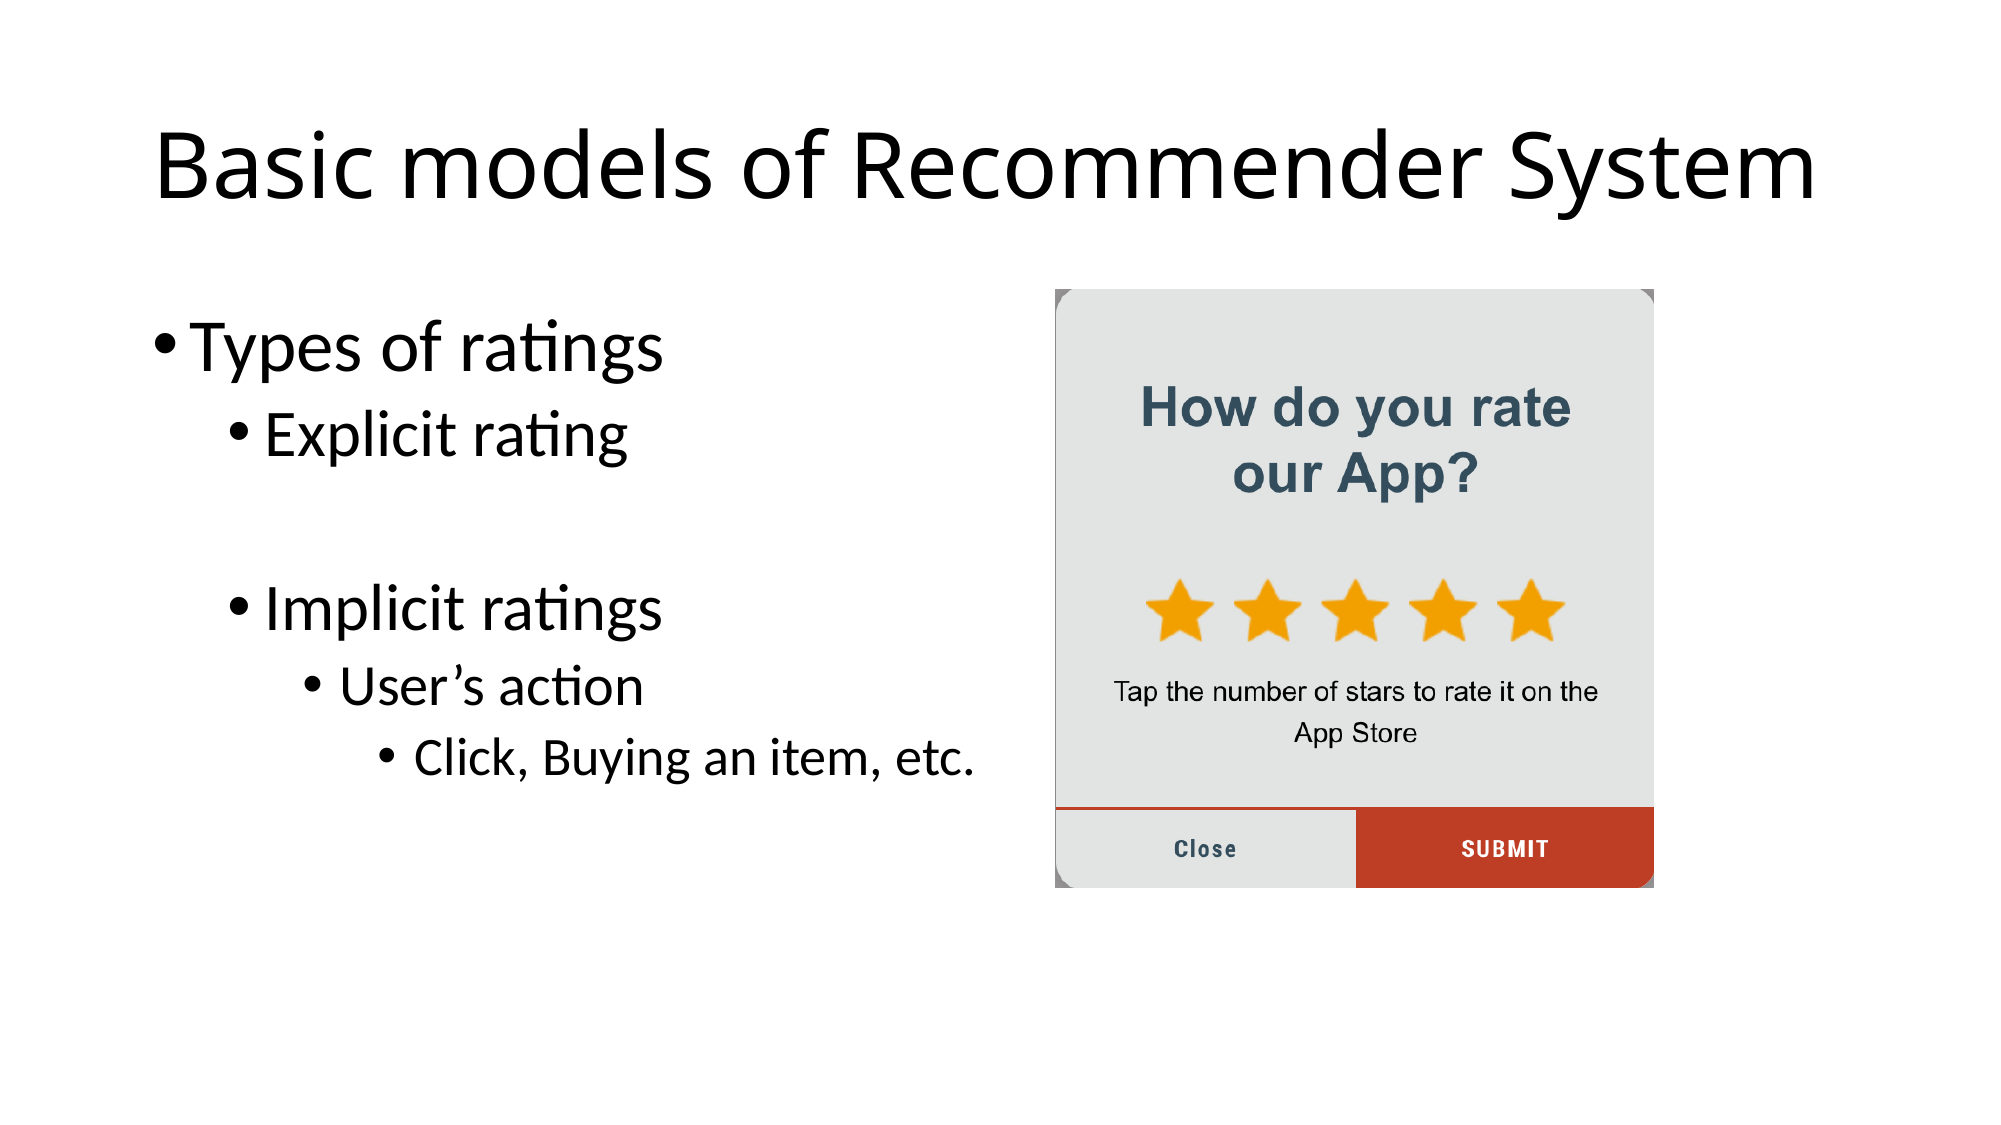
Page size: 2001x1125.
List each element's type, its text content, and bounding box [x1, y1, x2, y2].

list Types of ratings Explicit rating Implicit ratings User’s action Click, Buying an item, etc. [137, 299, 1863, 1014]
picture [1055, 289, 1654, 888]
title Basic models of Recommender System [137, 59, 1863, 278]
